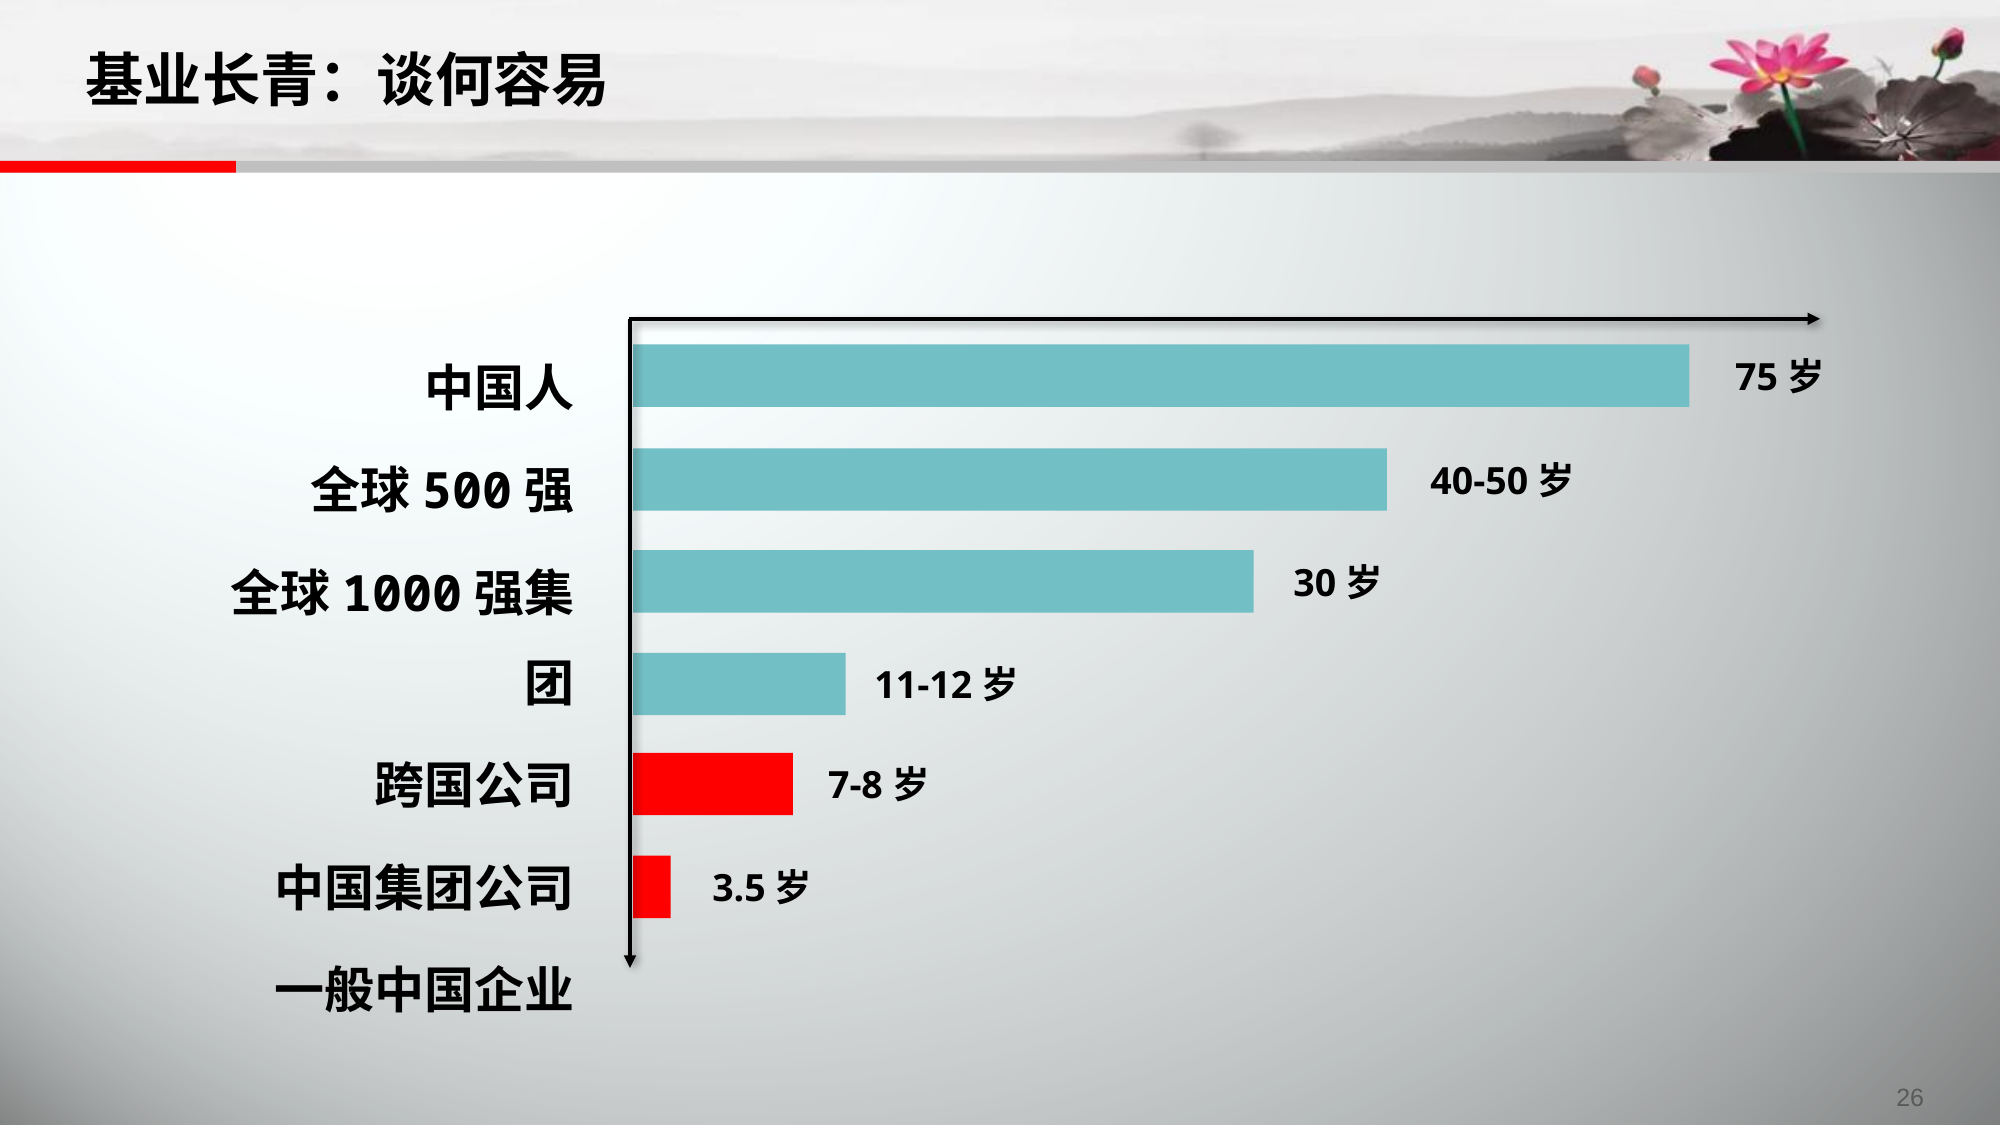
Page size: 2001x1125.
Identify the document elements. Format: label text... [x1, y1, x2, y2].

picture [0, 173, 2000, 1125]
text_box [642, 344, 1690, 407]
text_box 75岁 [1692, 345, 1868, 406]
text_box [642, 550, 1254, 613]
text_box [642, 652, 846, 716]
text_box 3.5岁 [674, 856, 851, 917]
picture [0, 0, 2000, 160]
text_box [642, 855, 671, 919]
text_box 7-8岁 [800, 753, 958, 814]
text_box [642, 752, 793, 816]
text_box 基业长青：谈何容易 [70, 21, 1543, 135]
slide_number 26 [1818, 1073, 1940, 1117]
text_box 中国人 全球500强 全球1000强集团 跨国公司 中国集团公司 一般中国企业 [178, 318, 590, 1027]
text_box 30岁 [1256, 551, 1420, 611]
text_box 40-50岁 [1408, 449, 1597, 509]
text_box 11-12岁 [845, 653, 1048, 714]
text_box [642, 448, 1387, 511]
